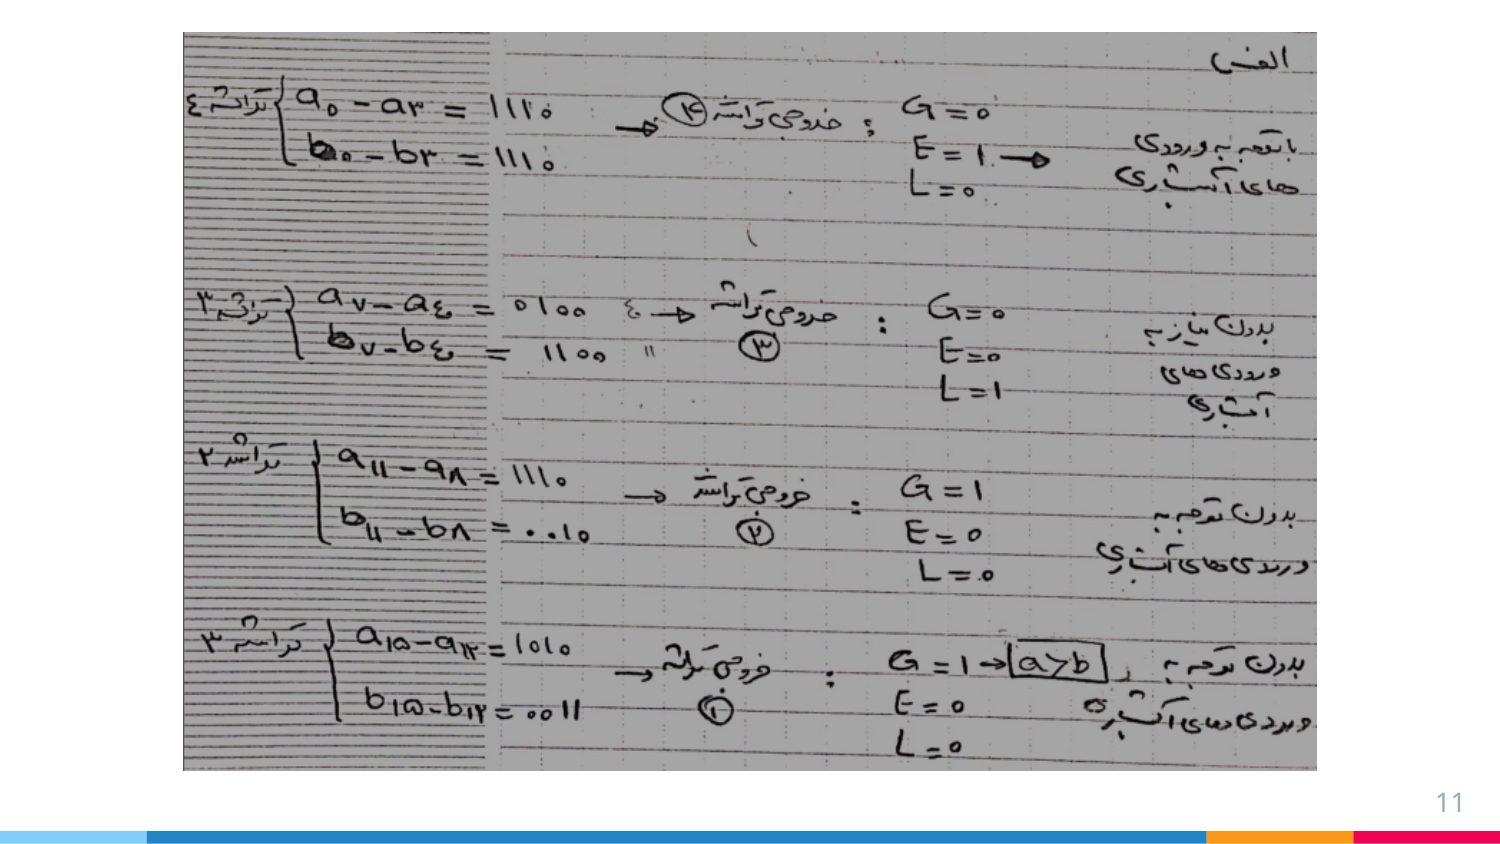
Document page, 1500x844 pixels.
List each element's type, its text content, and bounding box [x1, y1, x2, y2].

slide_number 11 [1391, 770, 1482, 822]
picture [183, 31, 1317, 771]
